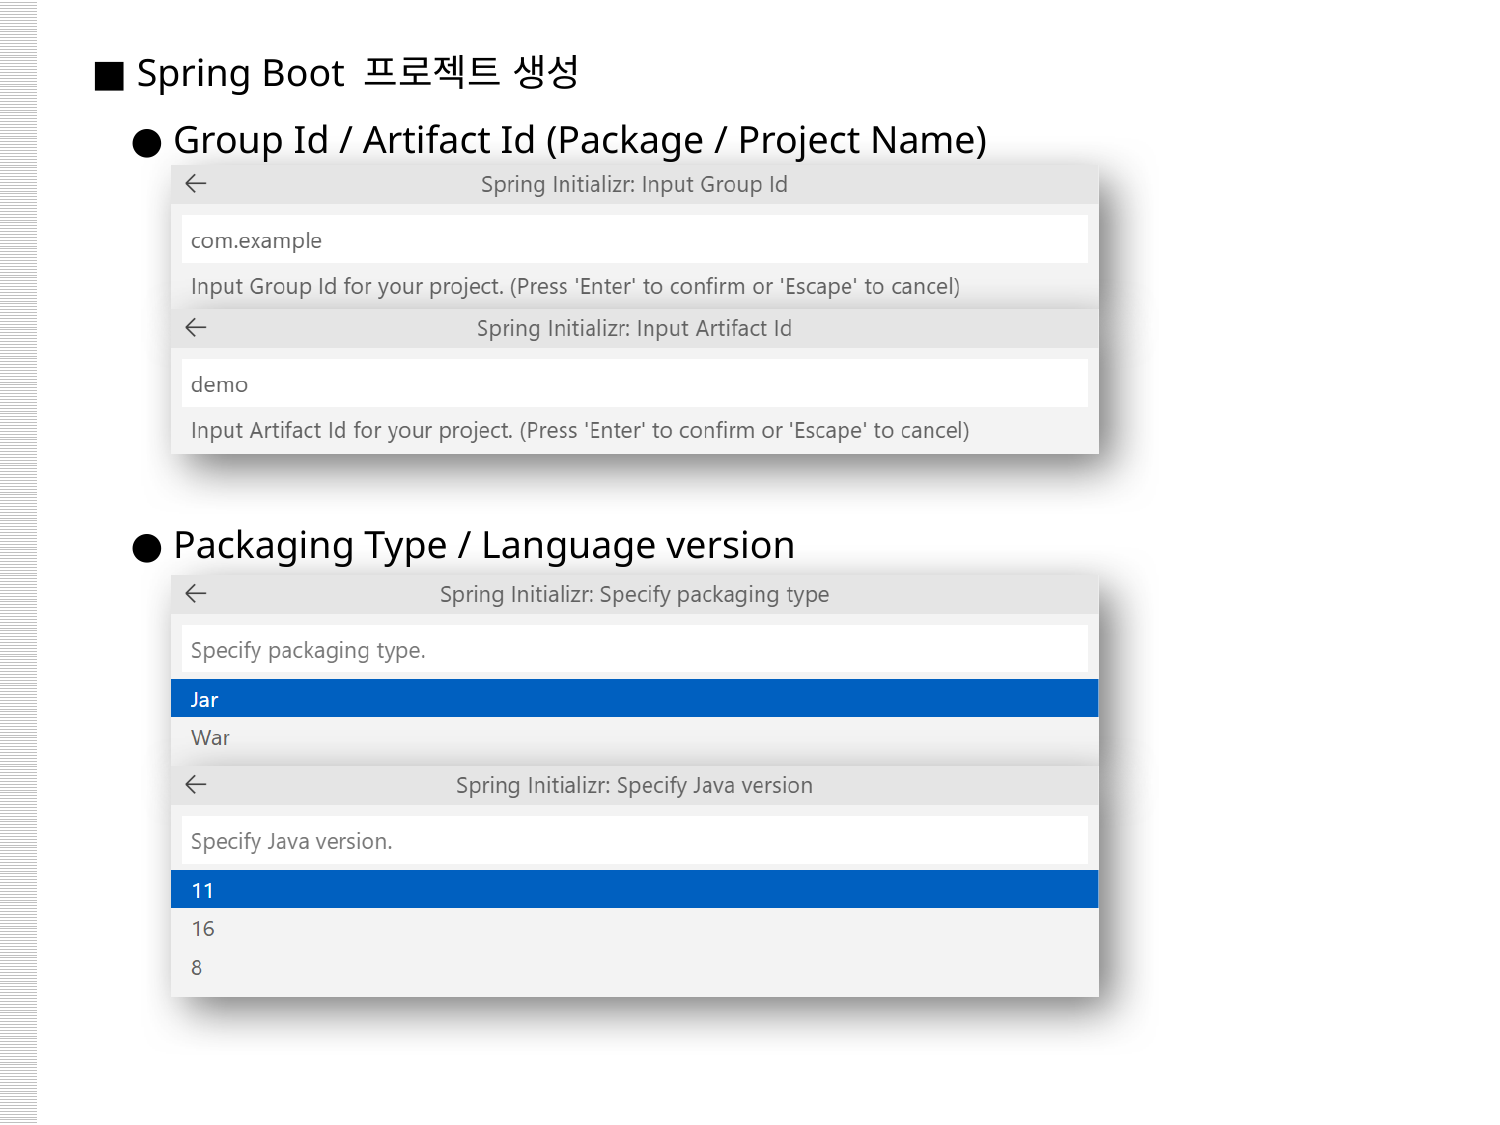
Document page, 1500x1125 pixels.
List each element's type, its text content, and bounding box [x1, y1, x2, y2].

table_cell Advice [174, 157, 1003, 165]
table_cell Advice [179, 566, 1003, 574]
picture [170, 575, 1099, 997]
table_cell Advice [160, 166, 1003, 493]
text_box ■ Spring Boot 프로젝트 생성 ● Group Id / Artifact Id (Package / Project Name) ● Packaging Type / Language version [76, 19, 1003, 574]
picture [170, 165, 1099, 454]
